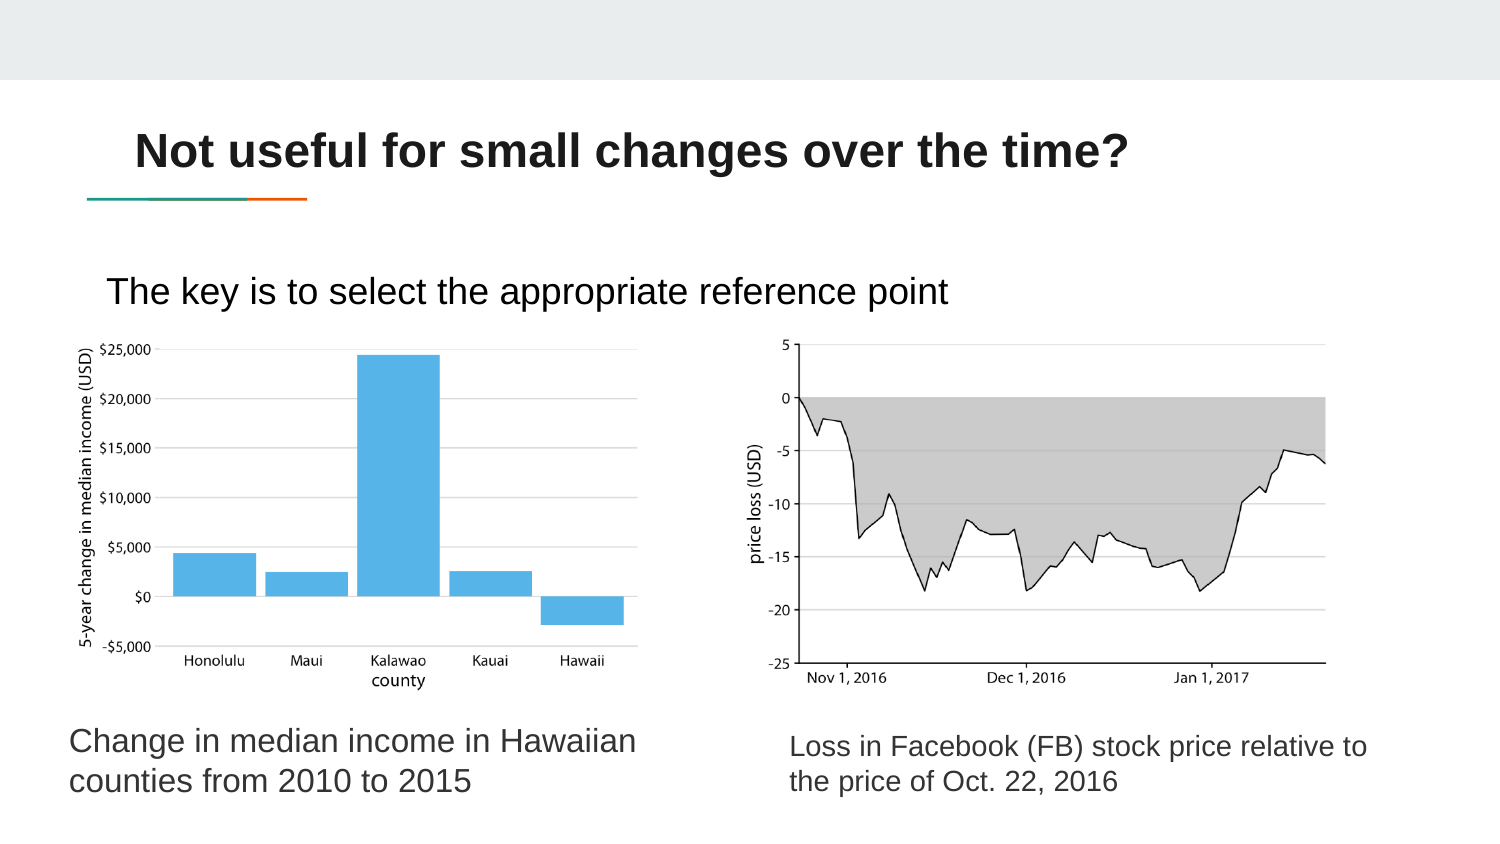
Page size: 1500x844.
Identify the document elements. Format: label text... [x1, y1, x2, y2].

picture [743, 330, 1368, 692]
text_box Loss in Facebook (FB) stock price relative to the price of Oct. 22, 2016 [774, 711, 1423, 812]
picture [59, 330, 670, 692]
text_box The key is to select the appropriate reference point [91, 251, 1027, 327]
title Not useful for small changes over the time? [119, 105, 1381, 193]
text_box Change in median income in Hawaiian counties from 2010 to 2015 [53, 704, 664, 815]
